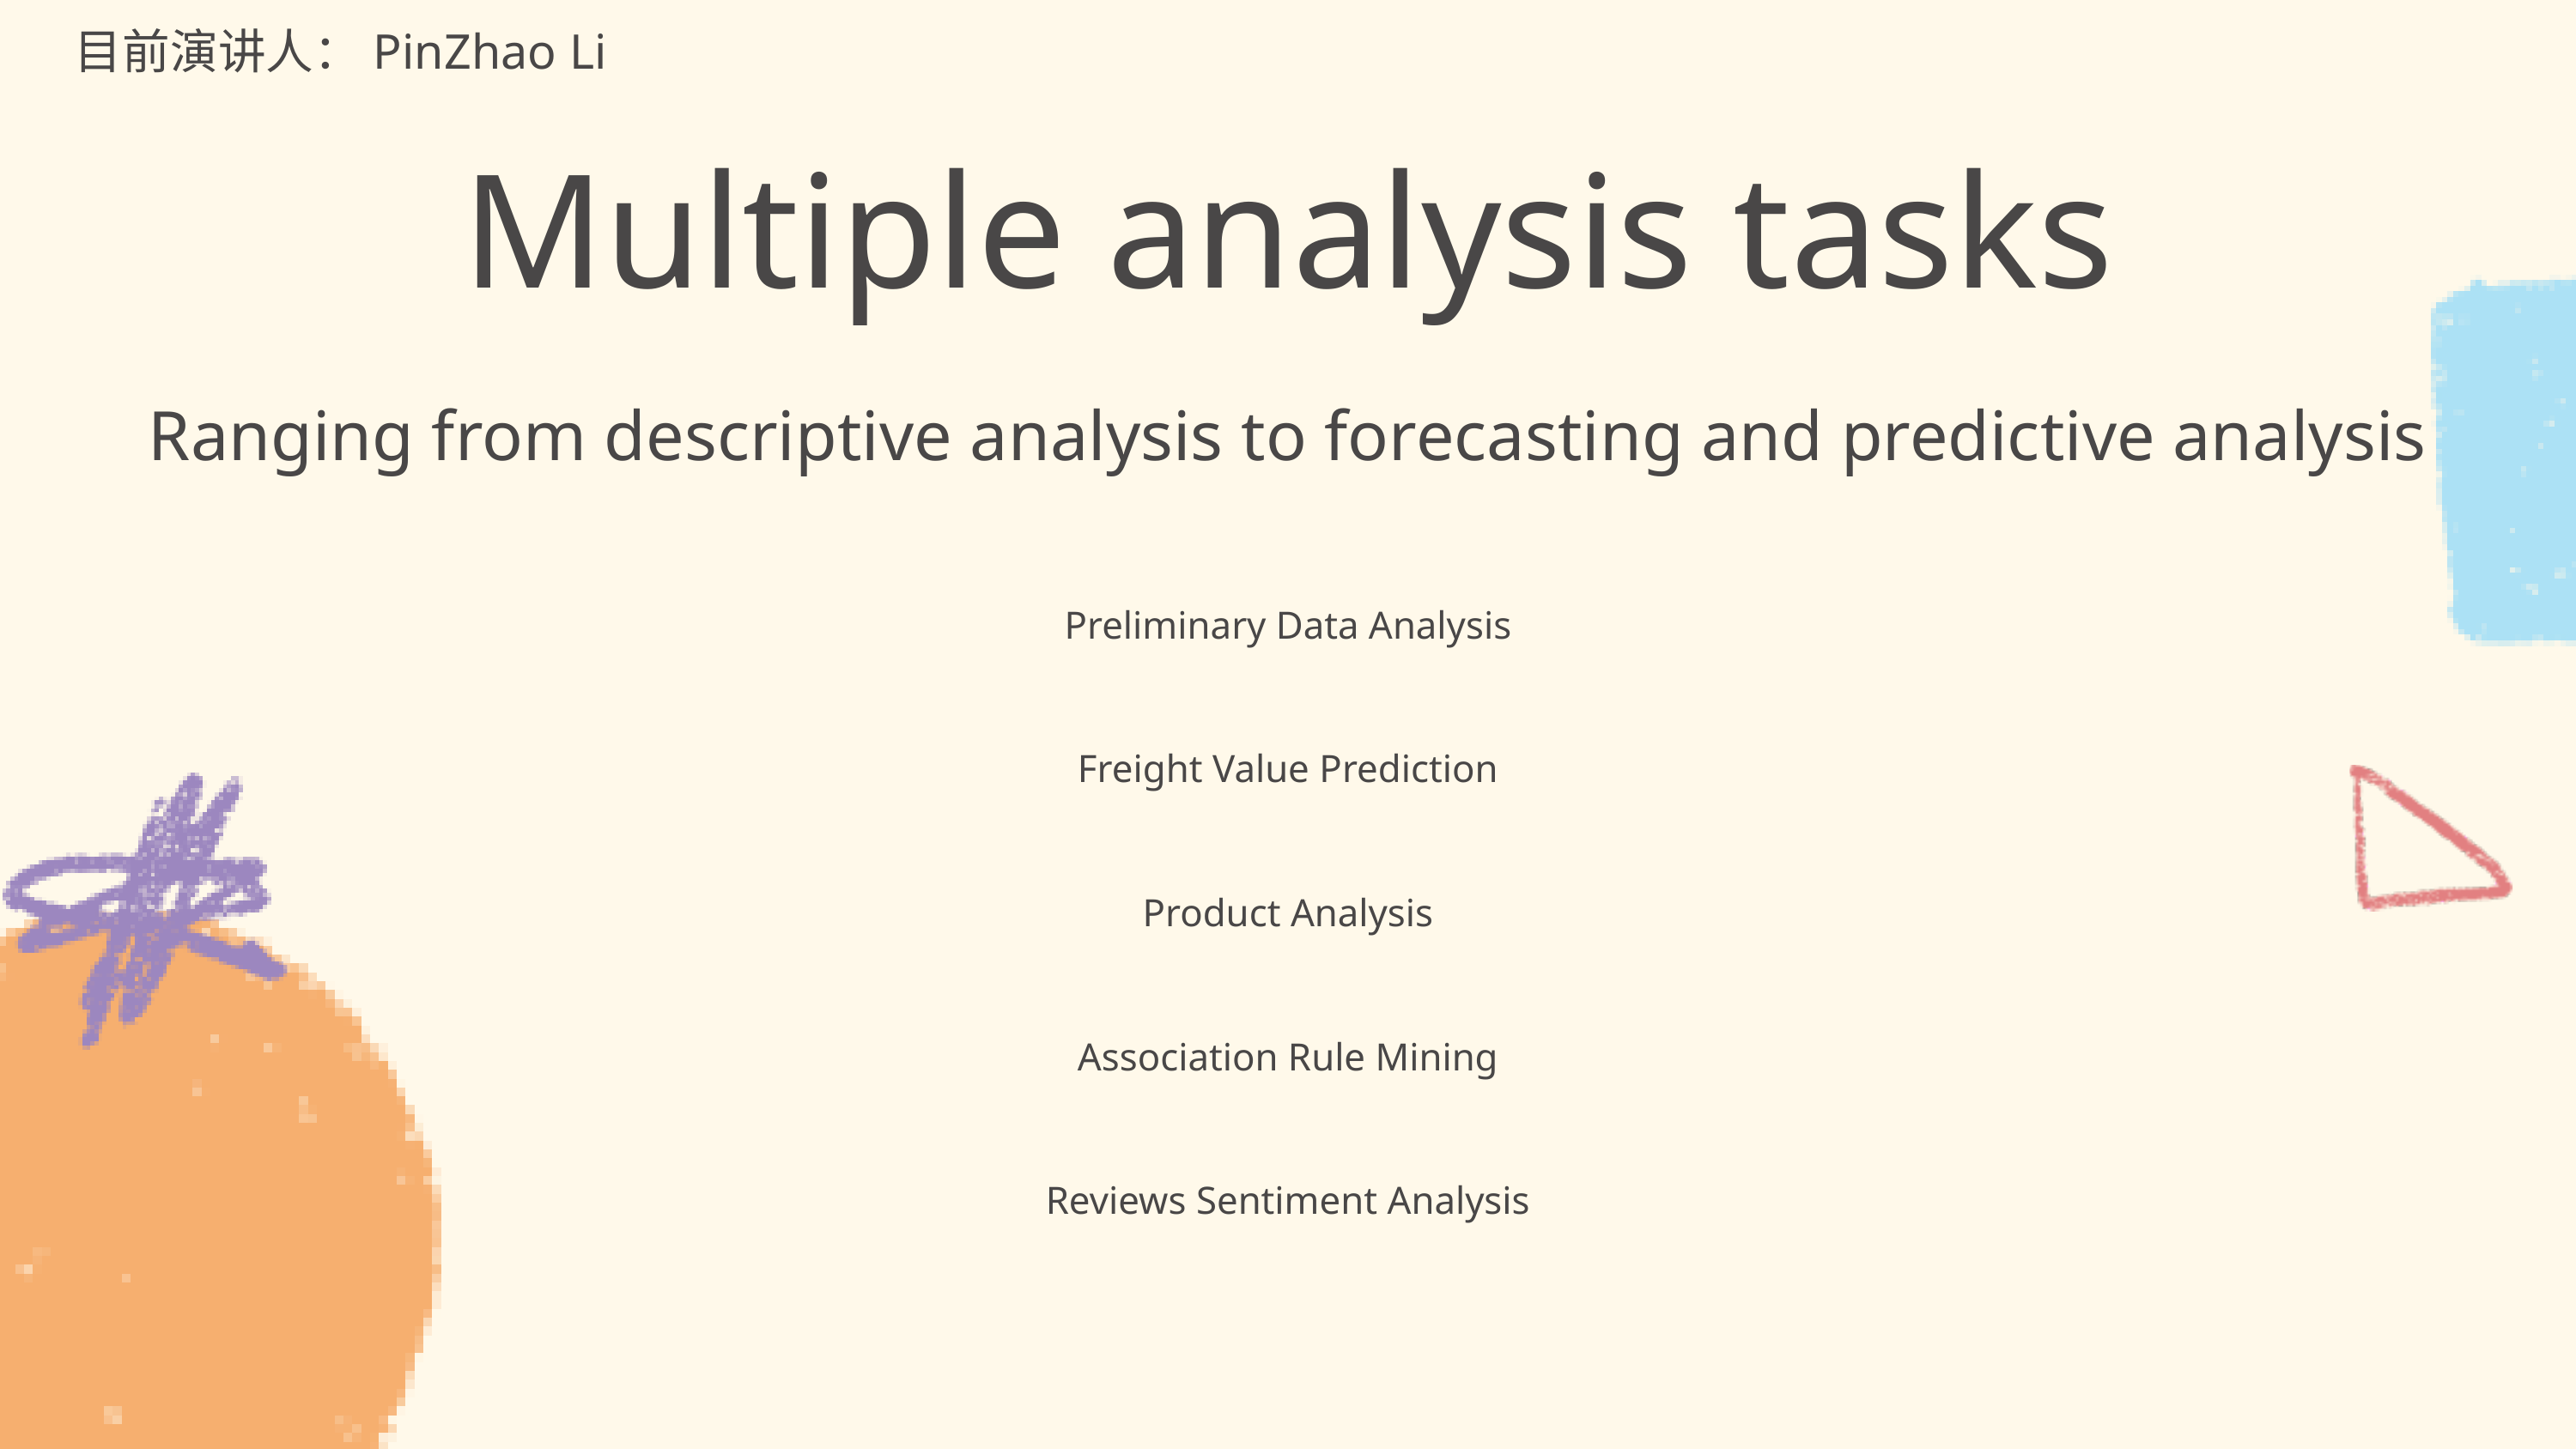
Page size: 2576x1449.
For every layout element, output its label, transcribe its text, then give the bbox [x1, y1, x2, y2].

text_box [3, 773, 288, 1050]
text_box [899, 601, 1677, 1222]
text_box [2349, 765, 2513, 912]
text_box 目前演讲人：PinZhao Li [0, 11, 1037, 79]
text_box [0, 911, 441, 1449]
text_box [2431, 275, 2576, 646]
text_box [34, 144, 2542, 473]
